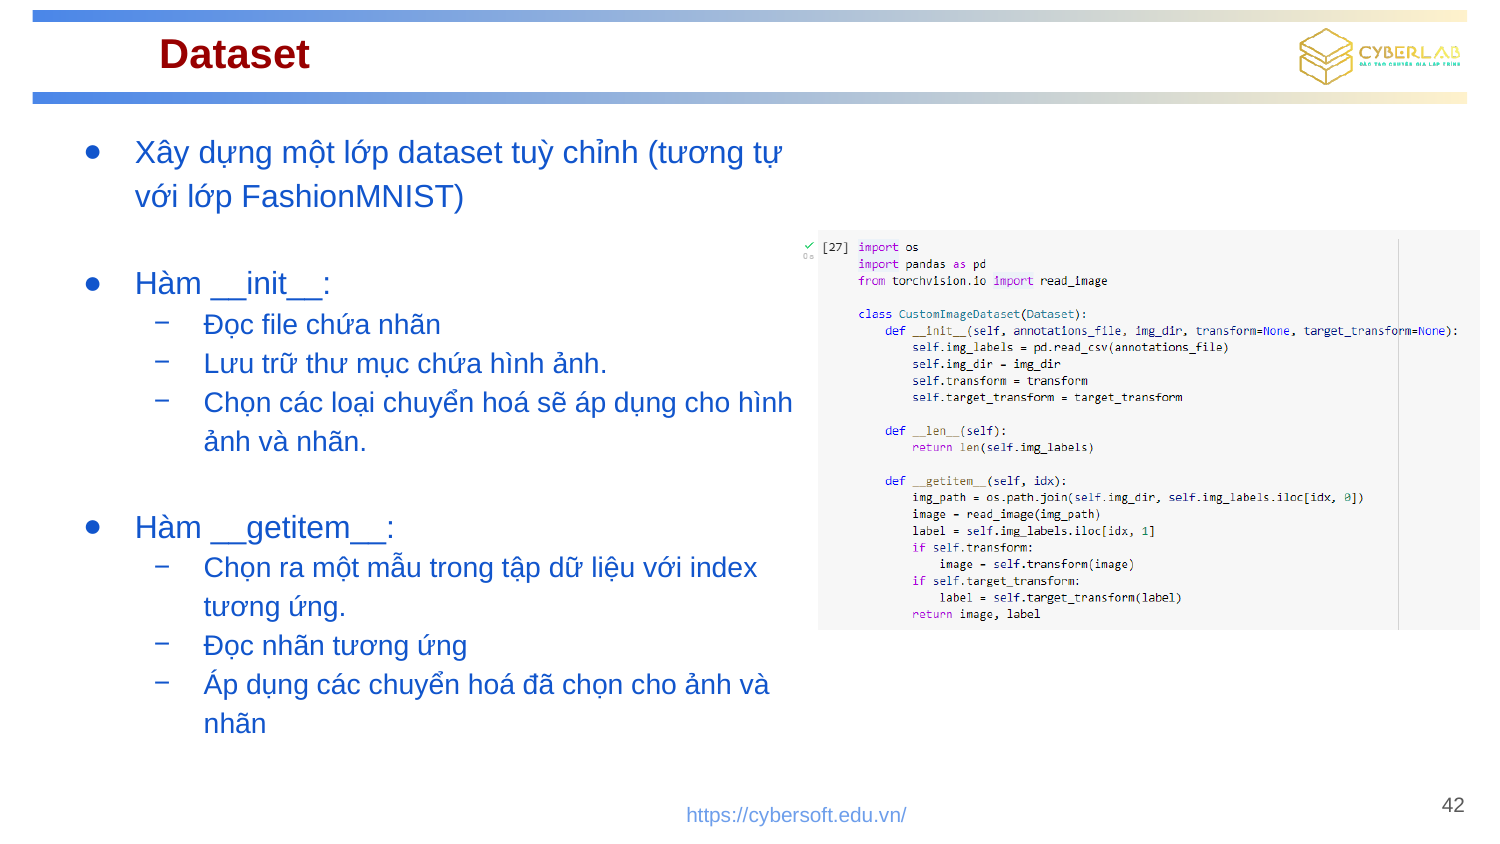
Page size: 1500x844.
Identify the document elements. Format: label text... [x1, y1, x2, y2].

slide_number 42 [1389, 782, 1480, 830]
picture [1449, 28, 1468, 85]
title Dataset [144, 12, 1449, 93]
list Xây dựng một lớp dataset tuỳ chỉnh (tương tự với lớp FashionMNIST) Hàm __init__: Đọc file chứa nhãn Lưu trữ thư mục chứa hình ảnh. Chọn các loại chuyển hoá sẽ áp dụng cho hình ảnh và nhãn. Hàm __getitem__: Chọn ra một mẫu trong tập dữ liệu với index tương ứng. Đọc nhãn tương ứng Áp dụng các chuyển hoá đã chọn cho ảnh và nhãn [51, 111, 819, 762]
picture [799, 228, 1481, 630]
